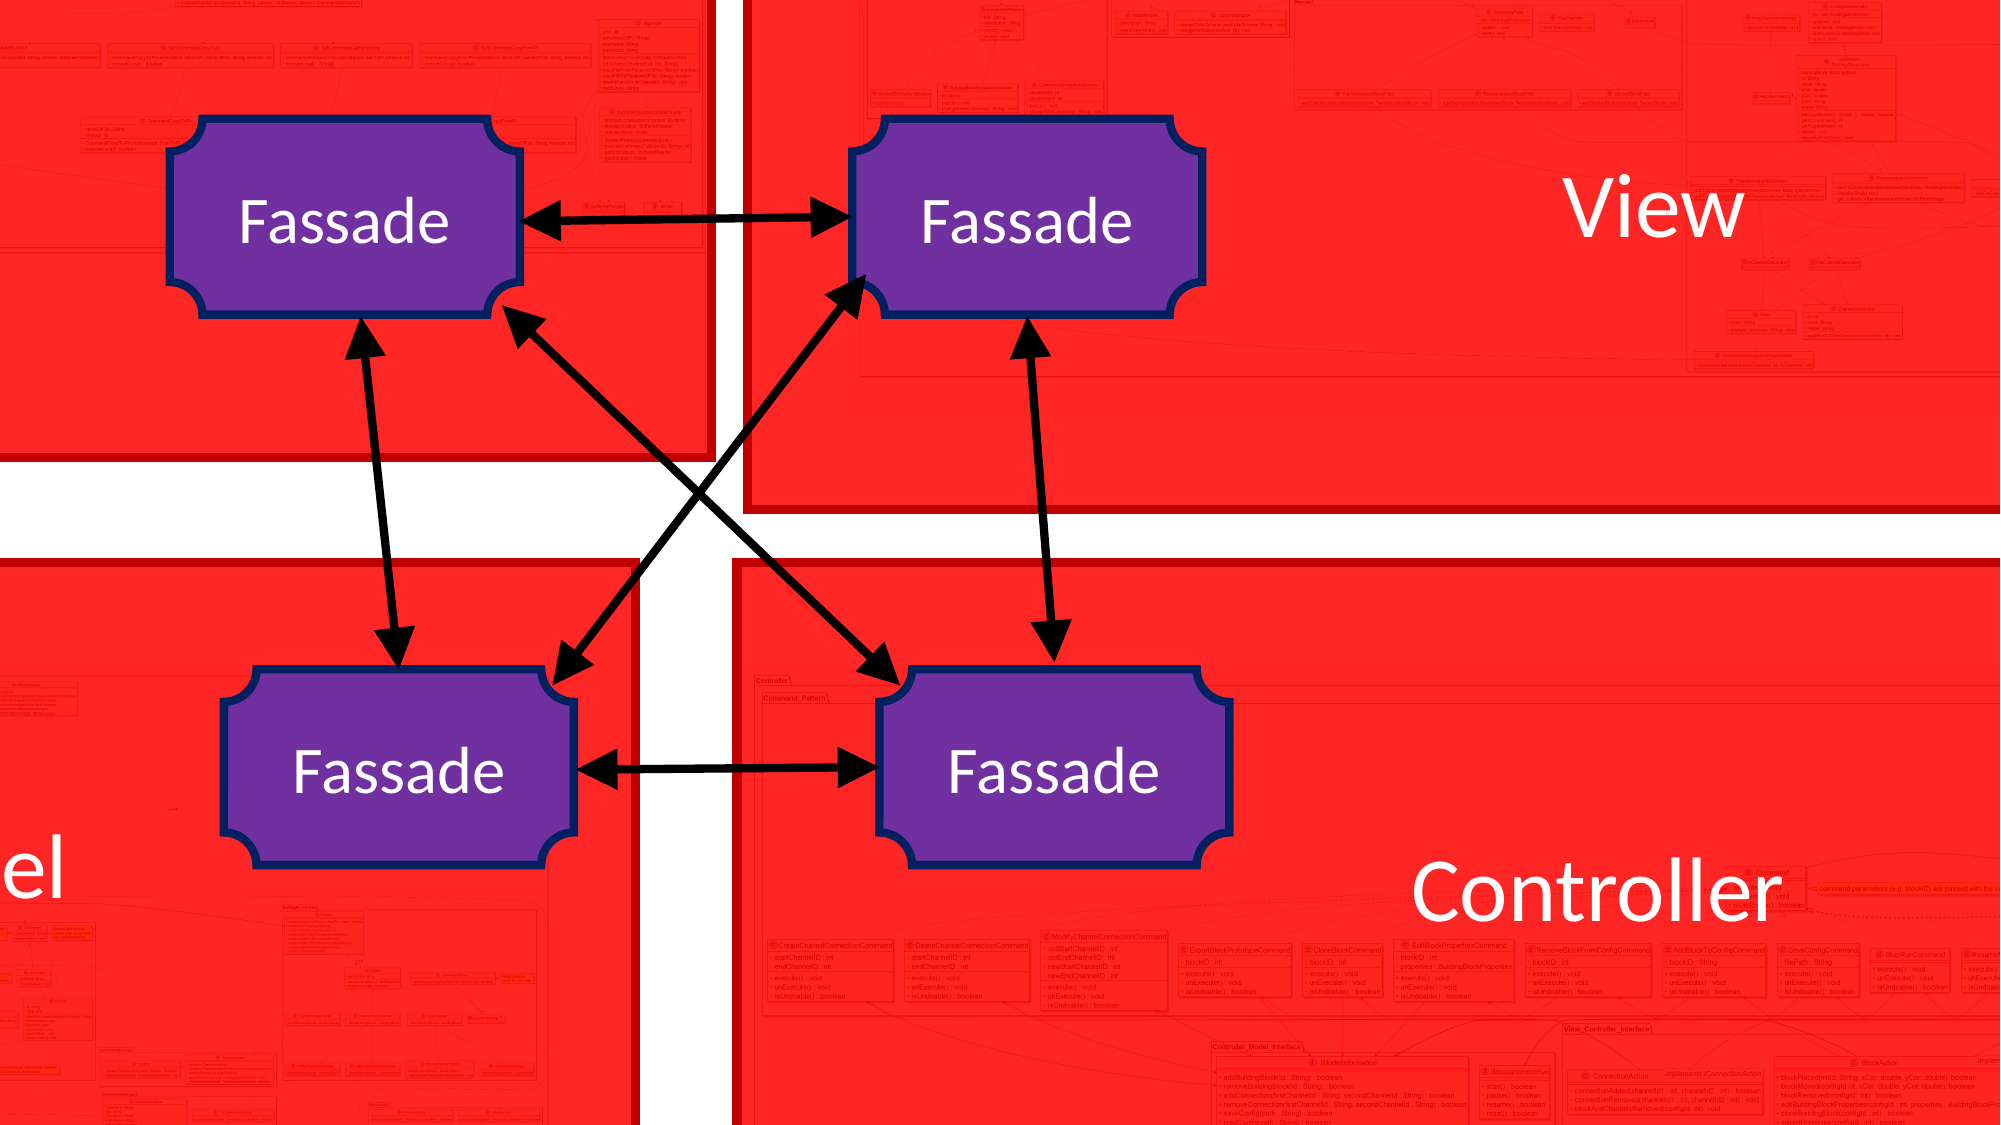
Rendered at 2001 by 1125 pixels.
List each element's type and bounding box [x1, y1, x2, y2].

text_box [0, 0, 2000, 1125]
text_box [502, 305, 901, 686]
text_box [519, 216, 853, 222]
text_box [360, 316, 399, 670]
text_box [552, 274, 867, 305]
text_box [1027, 316, 1055, 663]
